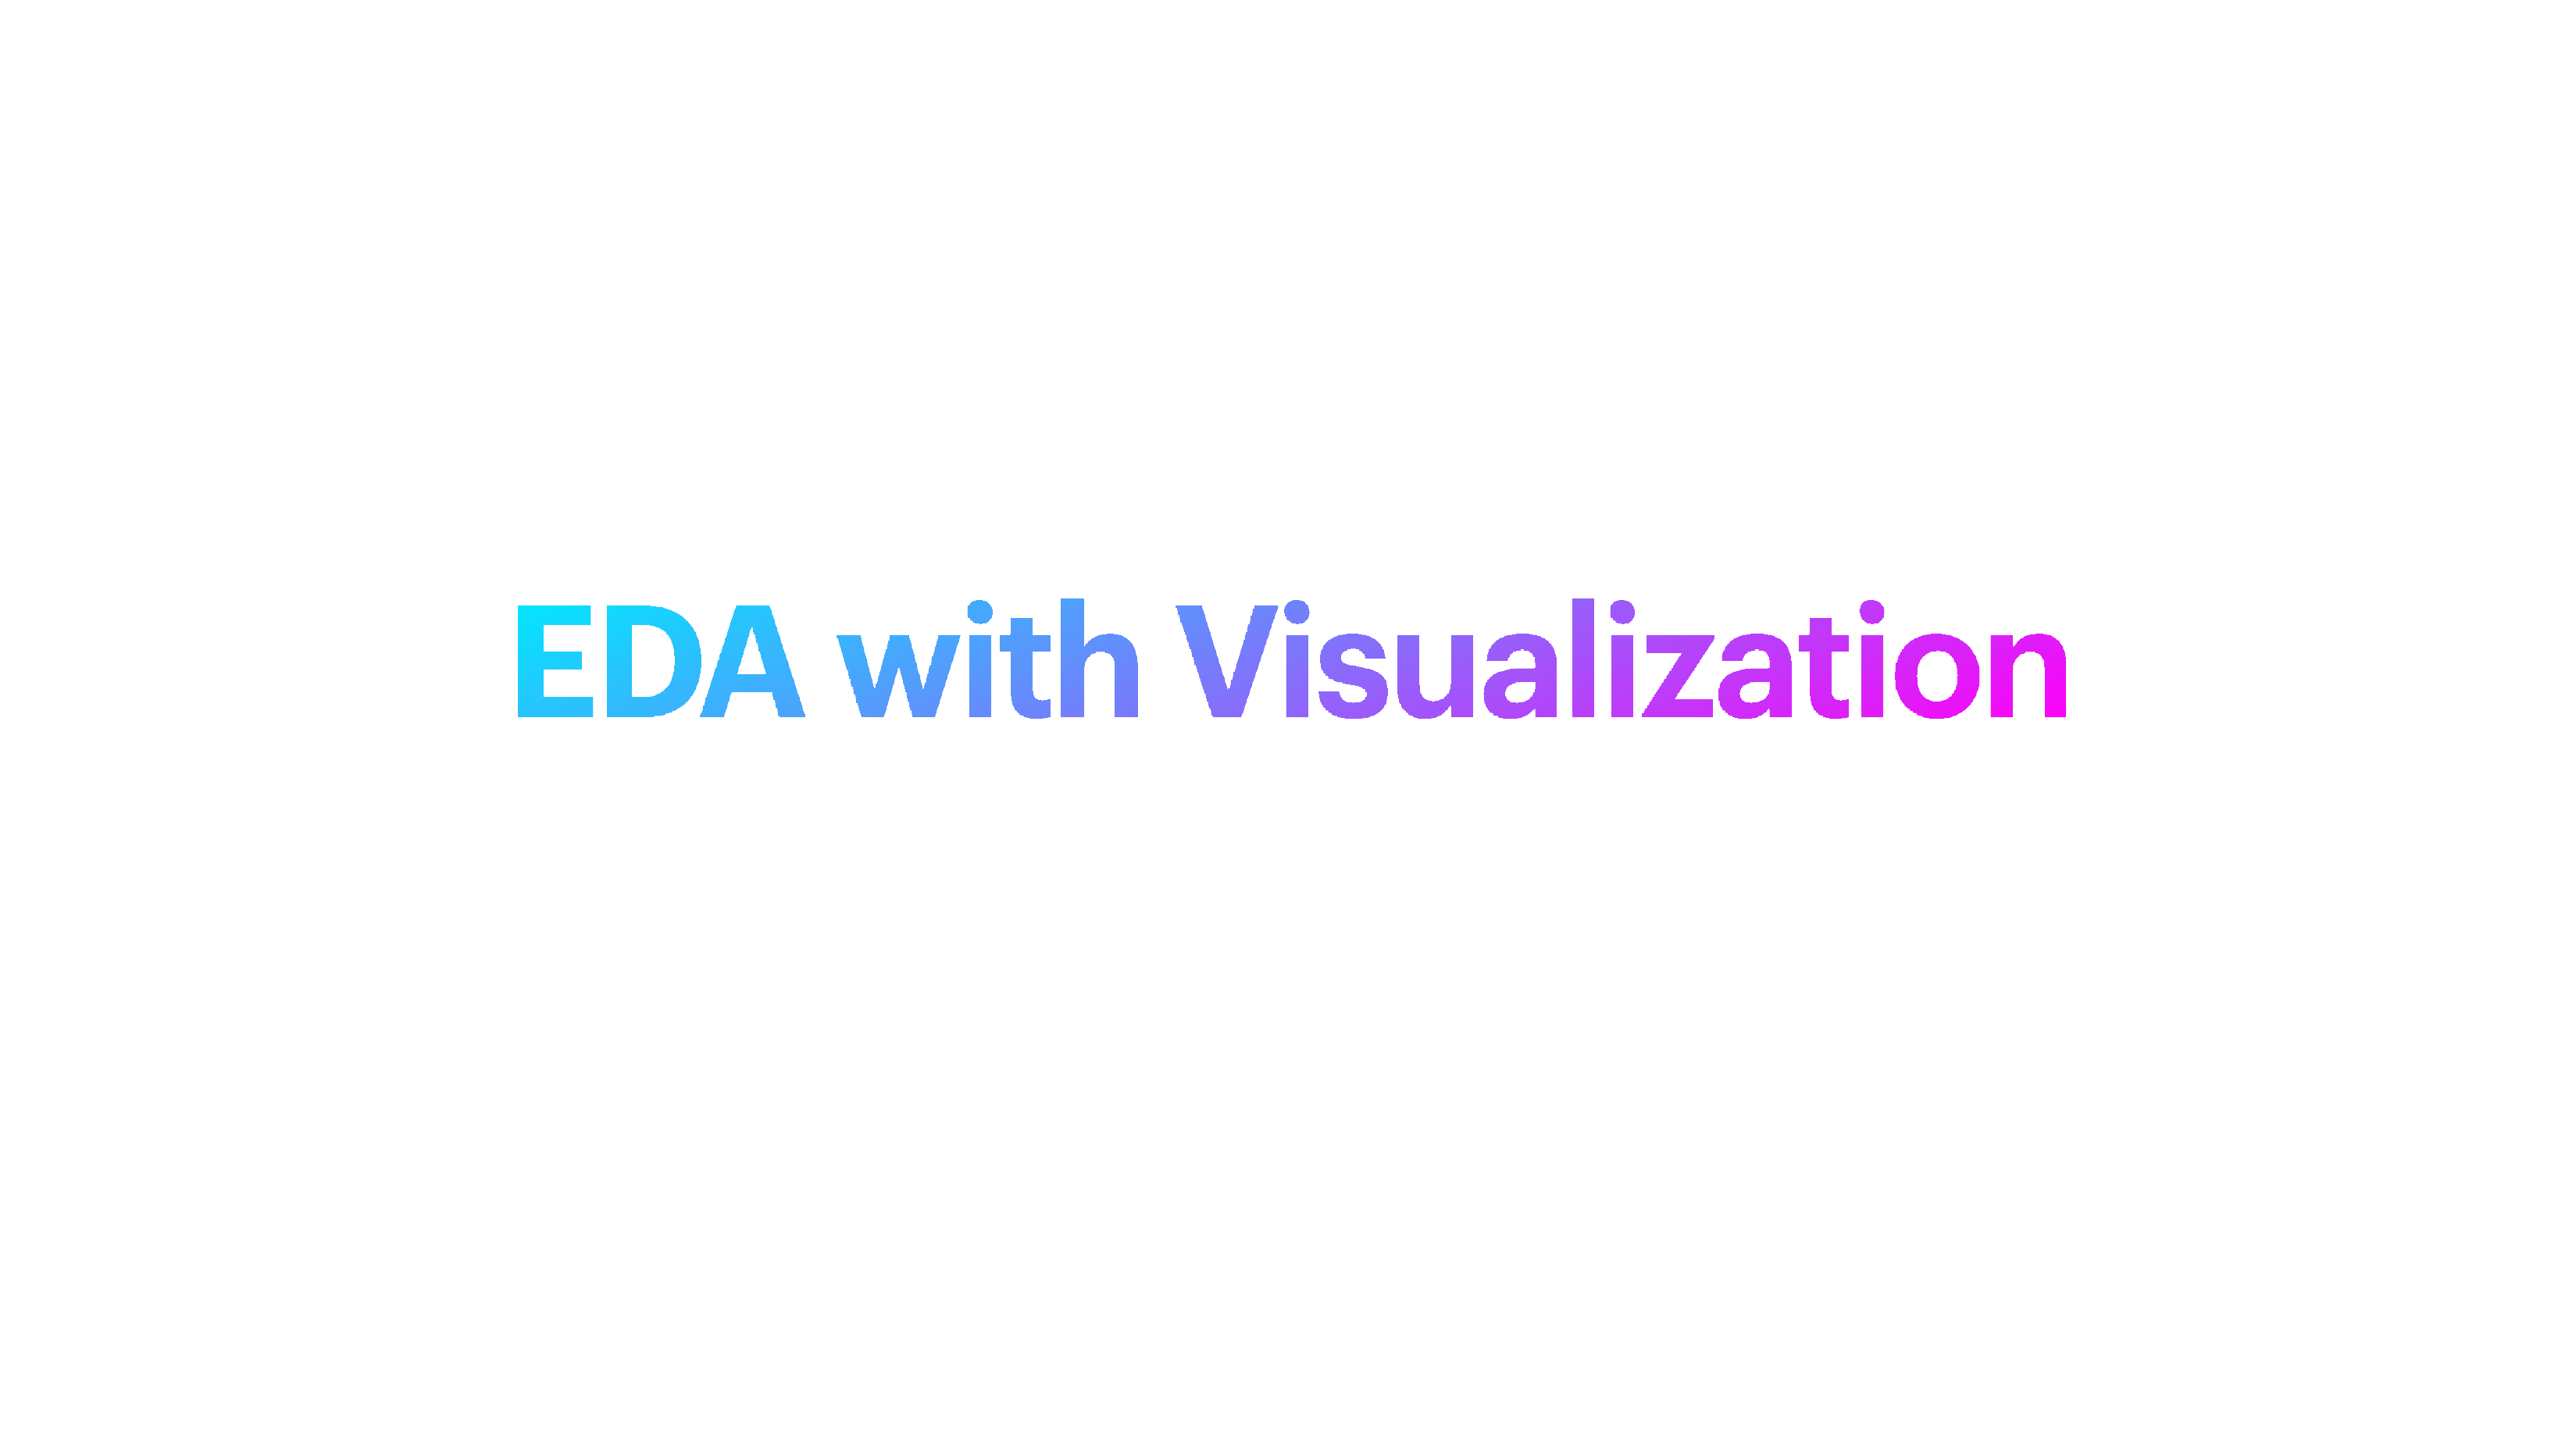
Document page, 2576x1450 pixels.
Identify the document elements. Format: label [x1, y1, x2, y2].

picture [518, 598, 2066, 719]
